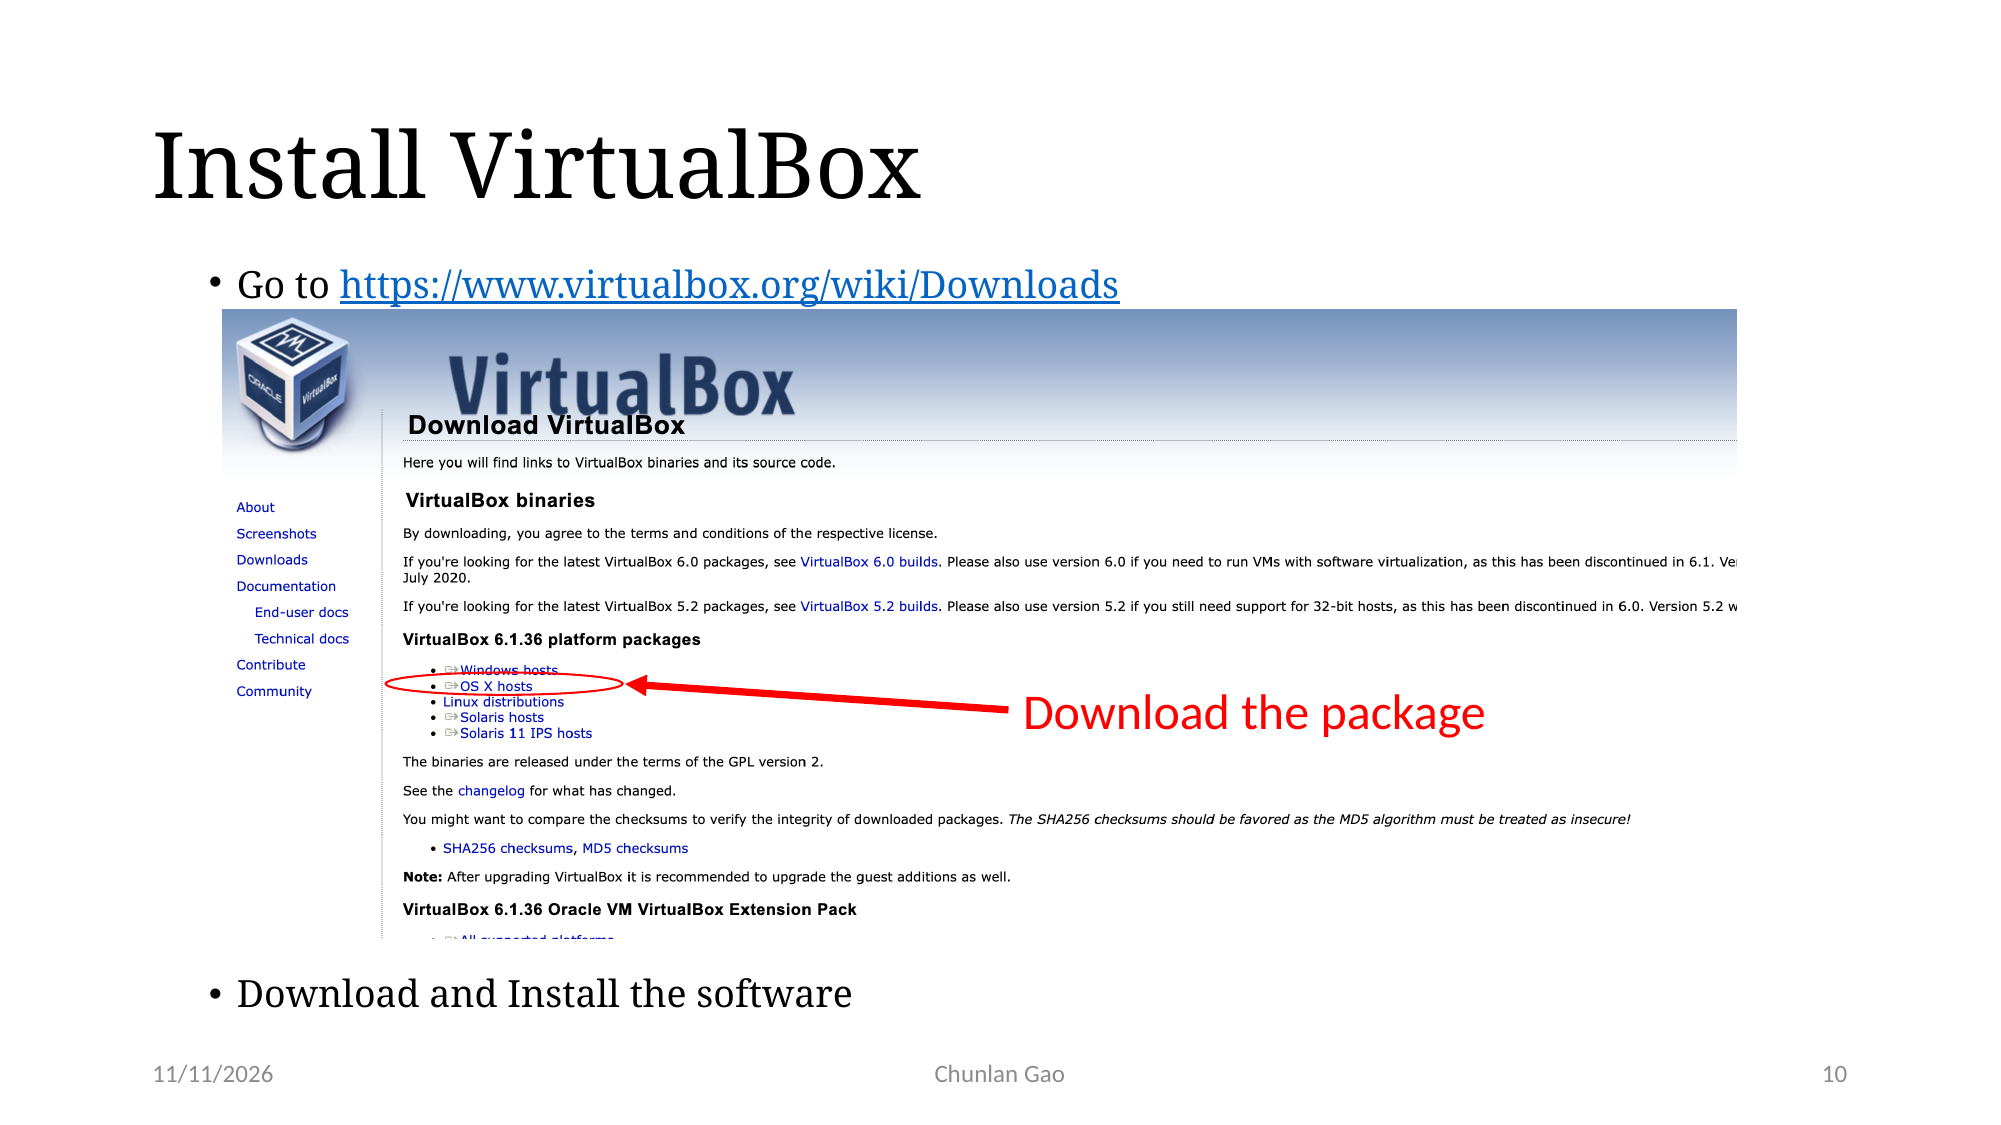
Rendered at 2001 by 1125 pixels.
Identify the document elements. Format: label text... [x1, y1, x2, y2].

footer Chunlan Gao [662, 1042, 1338, 1103]
picture [222, 309, 1737, 939]
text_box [385, 672, 1007, 711]
title Install VirtualBox [137, 59, 1863, 253]
slide_number 10 [1412, 1042, 1863, 1103]
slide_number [137, 1042, 588, 1103]
list Go to https://www.virtualbox.org/wiki/Downloads Download and Install the software [137, 253, 1863, 1029]
